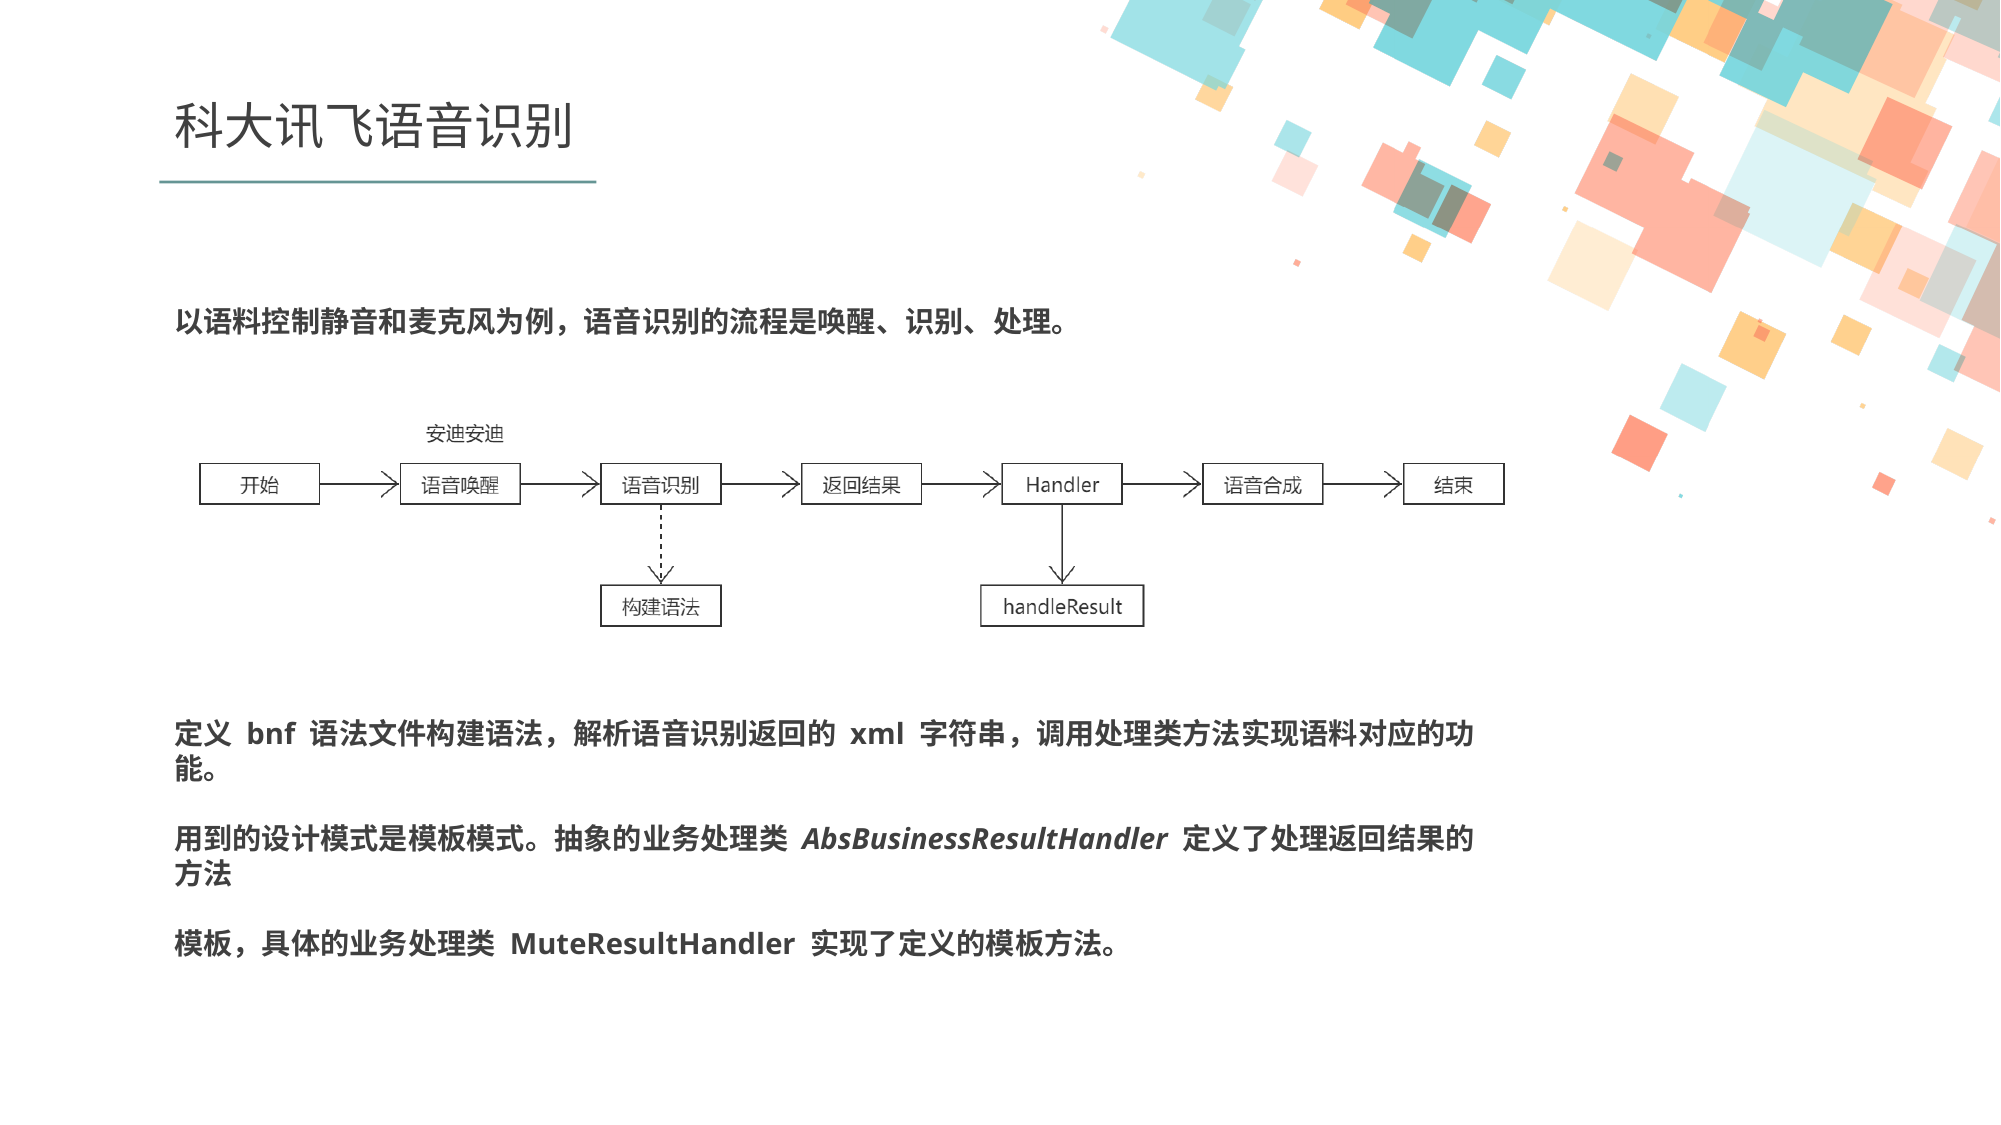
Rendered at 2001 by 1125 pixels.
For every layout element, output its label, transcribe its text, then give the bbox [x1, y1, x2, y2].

text_box 定义 bnf 语法文件构建语法，解析语音识别返回的 xml 字符串，调用处理类方法实现语料对应的功能。 用到的设计模式是模板模式。抽象的业务处理类 AbsBusinessResultHandler 定义了处理返回结果的方法 模板，具体的业务处理类 MuteResultHandler 实现了定义的模板方法。 [159, 707, 1515, 968]
picture [159, 0, 2000, 666]
text_box 科大讯飞语音识别 [159, 86, 963, 162]
text_box [158, 180, 597, 185]
text_box 以语料控制静音和麦克风为例，语音识别的流程是唤醒、识别、处理。 [159, 296, 1061, 346]
